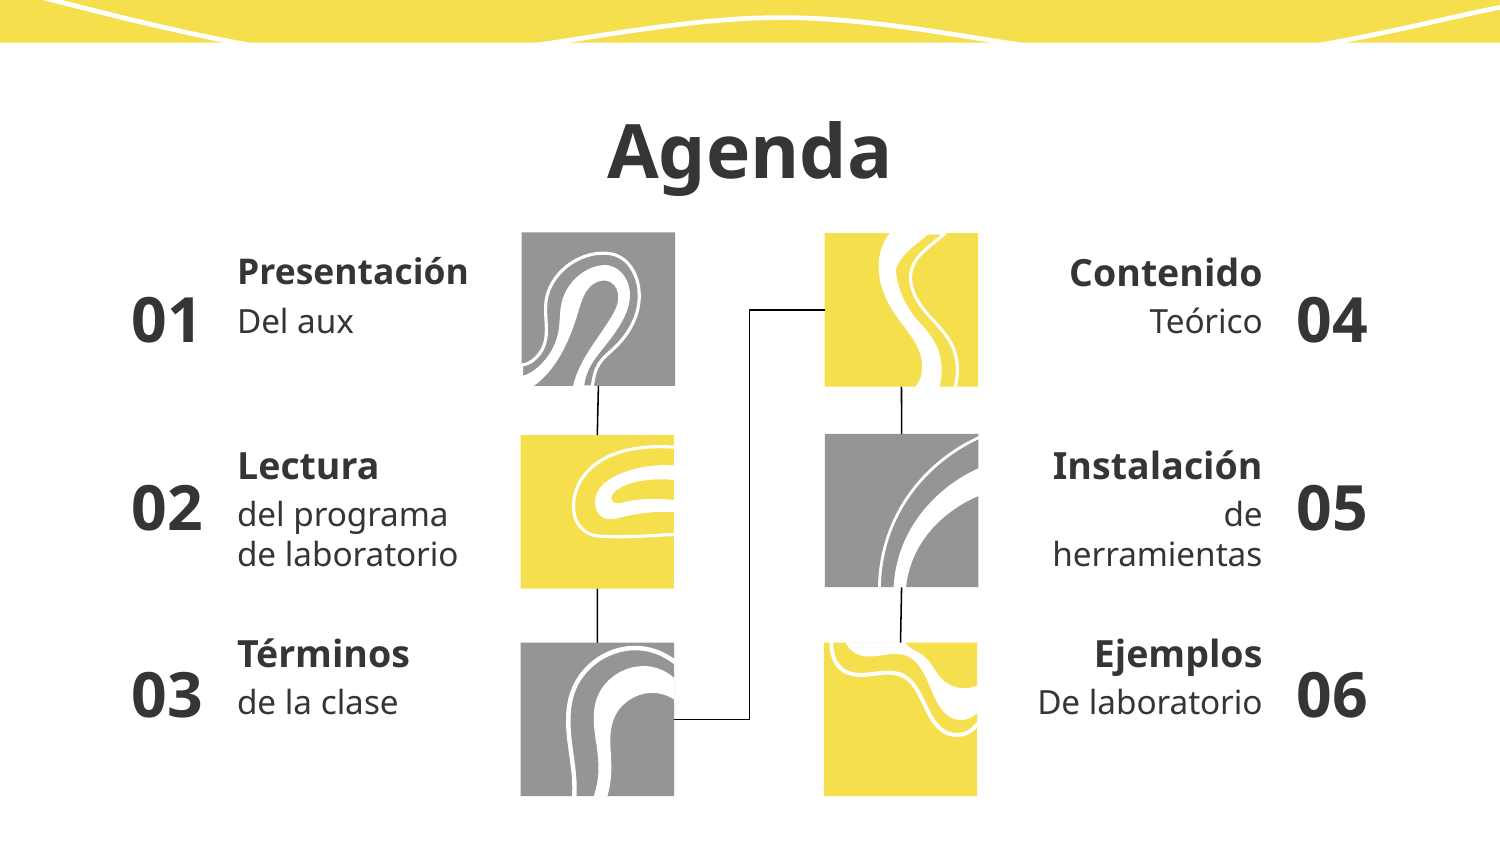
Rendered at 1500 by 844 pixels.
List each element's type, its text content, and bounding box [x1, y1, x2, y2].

subtitle Contenido [998, 234, 1278, 286]
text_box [831, 433, 980, 589]
text_box 06 [1232, 633, 1383, 752]
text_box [673, 309, 825, 720]
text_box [521, 433, 668, 590]
text_box 04 [1232, 259, 1383, 377]
subtitle del programa de laboratorio [222, 478, 502, 568]
text_box 03 [116, 633, 268, 752]
text_box 01 [116, 259, 268, 377]
subtitle Ejemplos [998, 614, 1278, 667]
subtitle De laboratorio [998, 667, 1278, 756]
title Agenda [116, 88, 1383, 190]
text_box 02 [116, 446, 268, 564]
subtitle Presentación [222, 234, 502, 286]
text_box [520, 642, 980, 799]
subtitle Lectura [222, 426, 502, 478]
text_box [521, 232, 979, 391]
subtitle de la clase [222, 667, 502, 756]
text_box 05 [1232, 446, 1383, 564]
subtitle Términos [222, 614, 502, 667]
subtitle de herramientas [998, 478, 1278, 568]
subtitle Del aux [268, 286, 502, 376]
subtitle Instalación [998, 426, 1278, 478]
subtitle Teórico [998, 286, 1232, 376]
